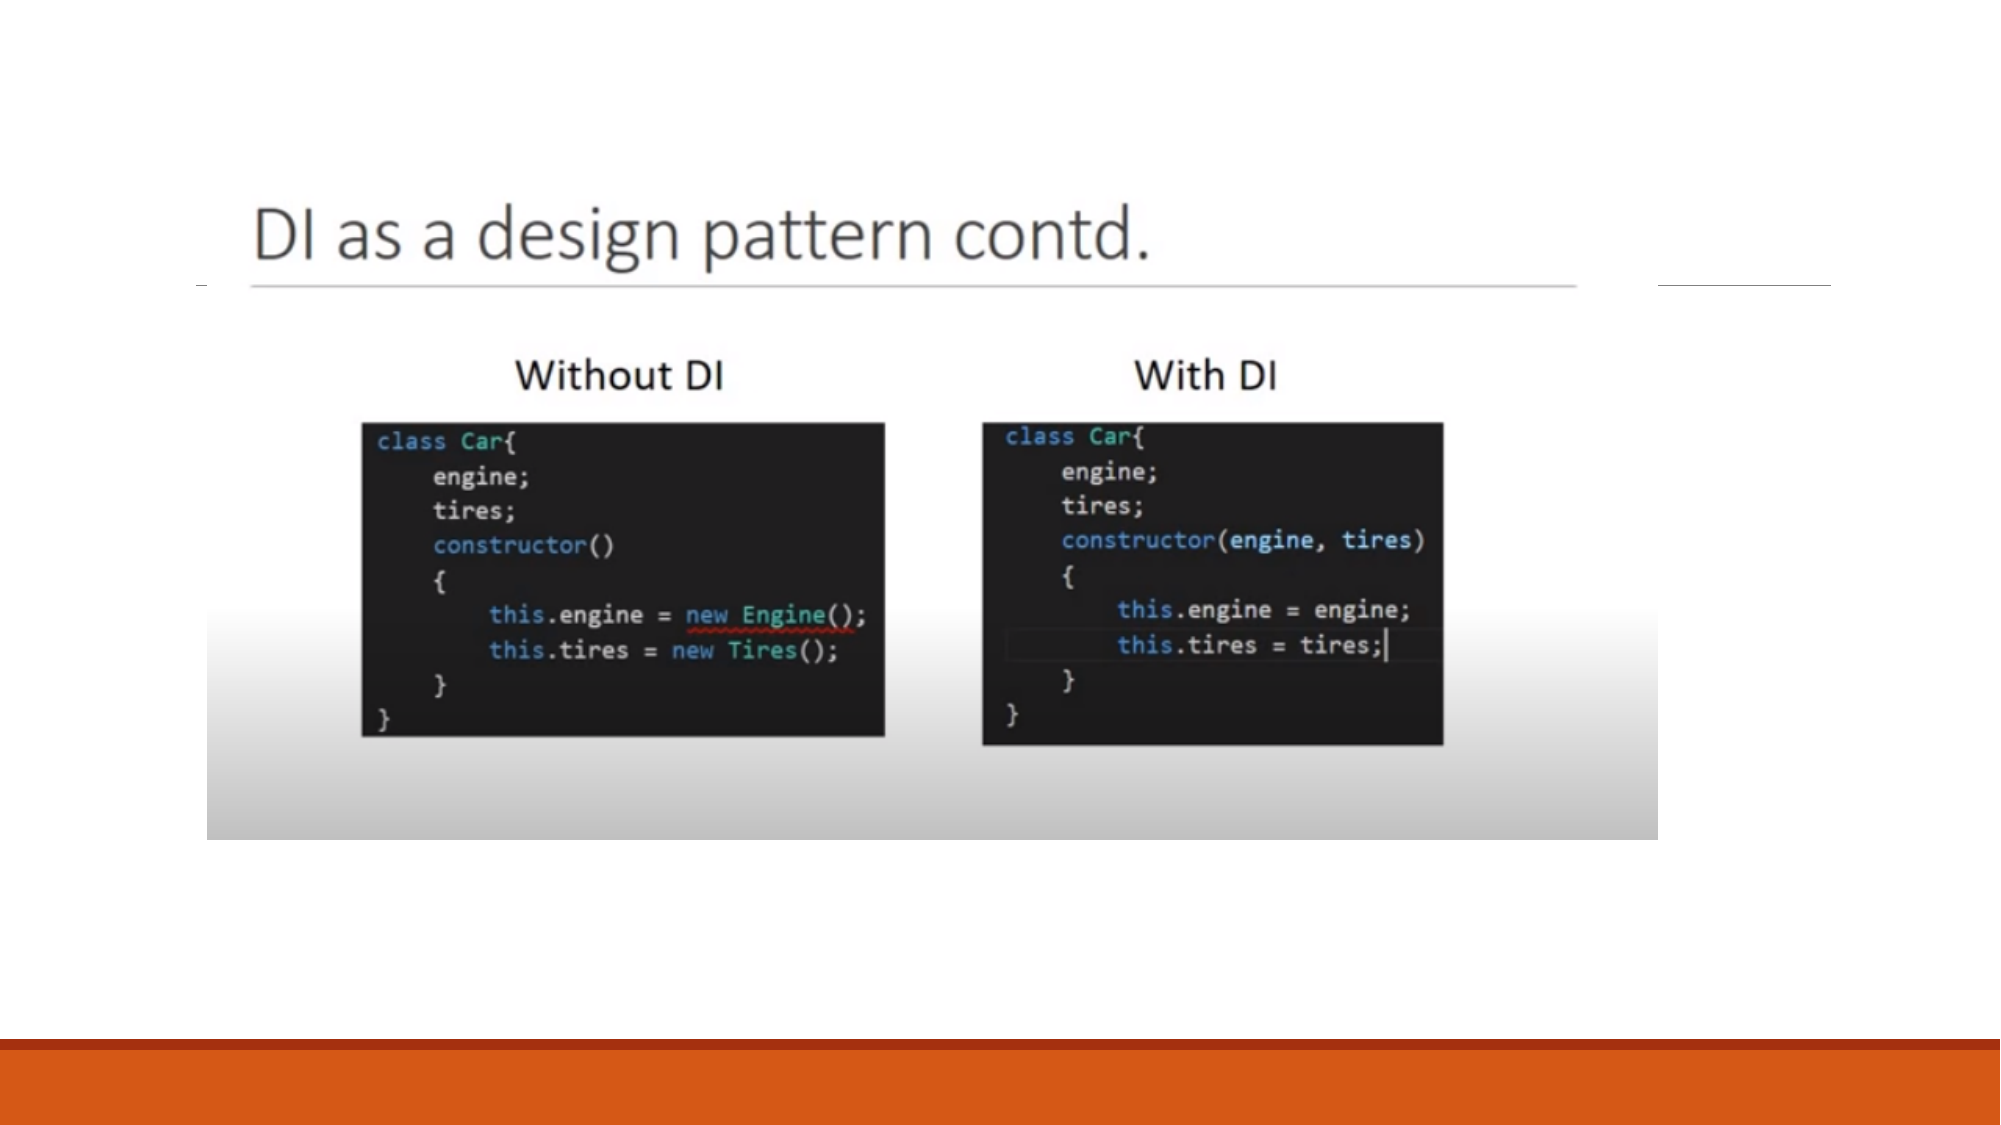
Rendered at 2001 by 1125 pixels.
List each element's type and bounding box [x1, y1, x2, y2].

picture [207, 125, 1659, 841]
